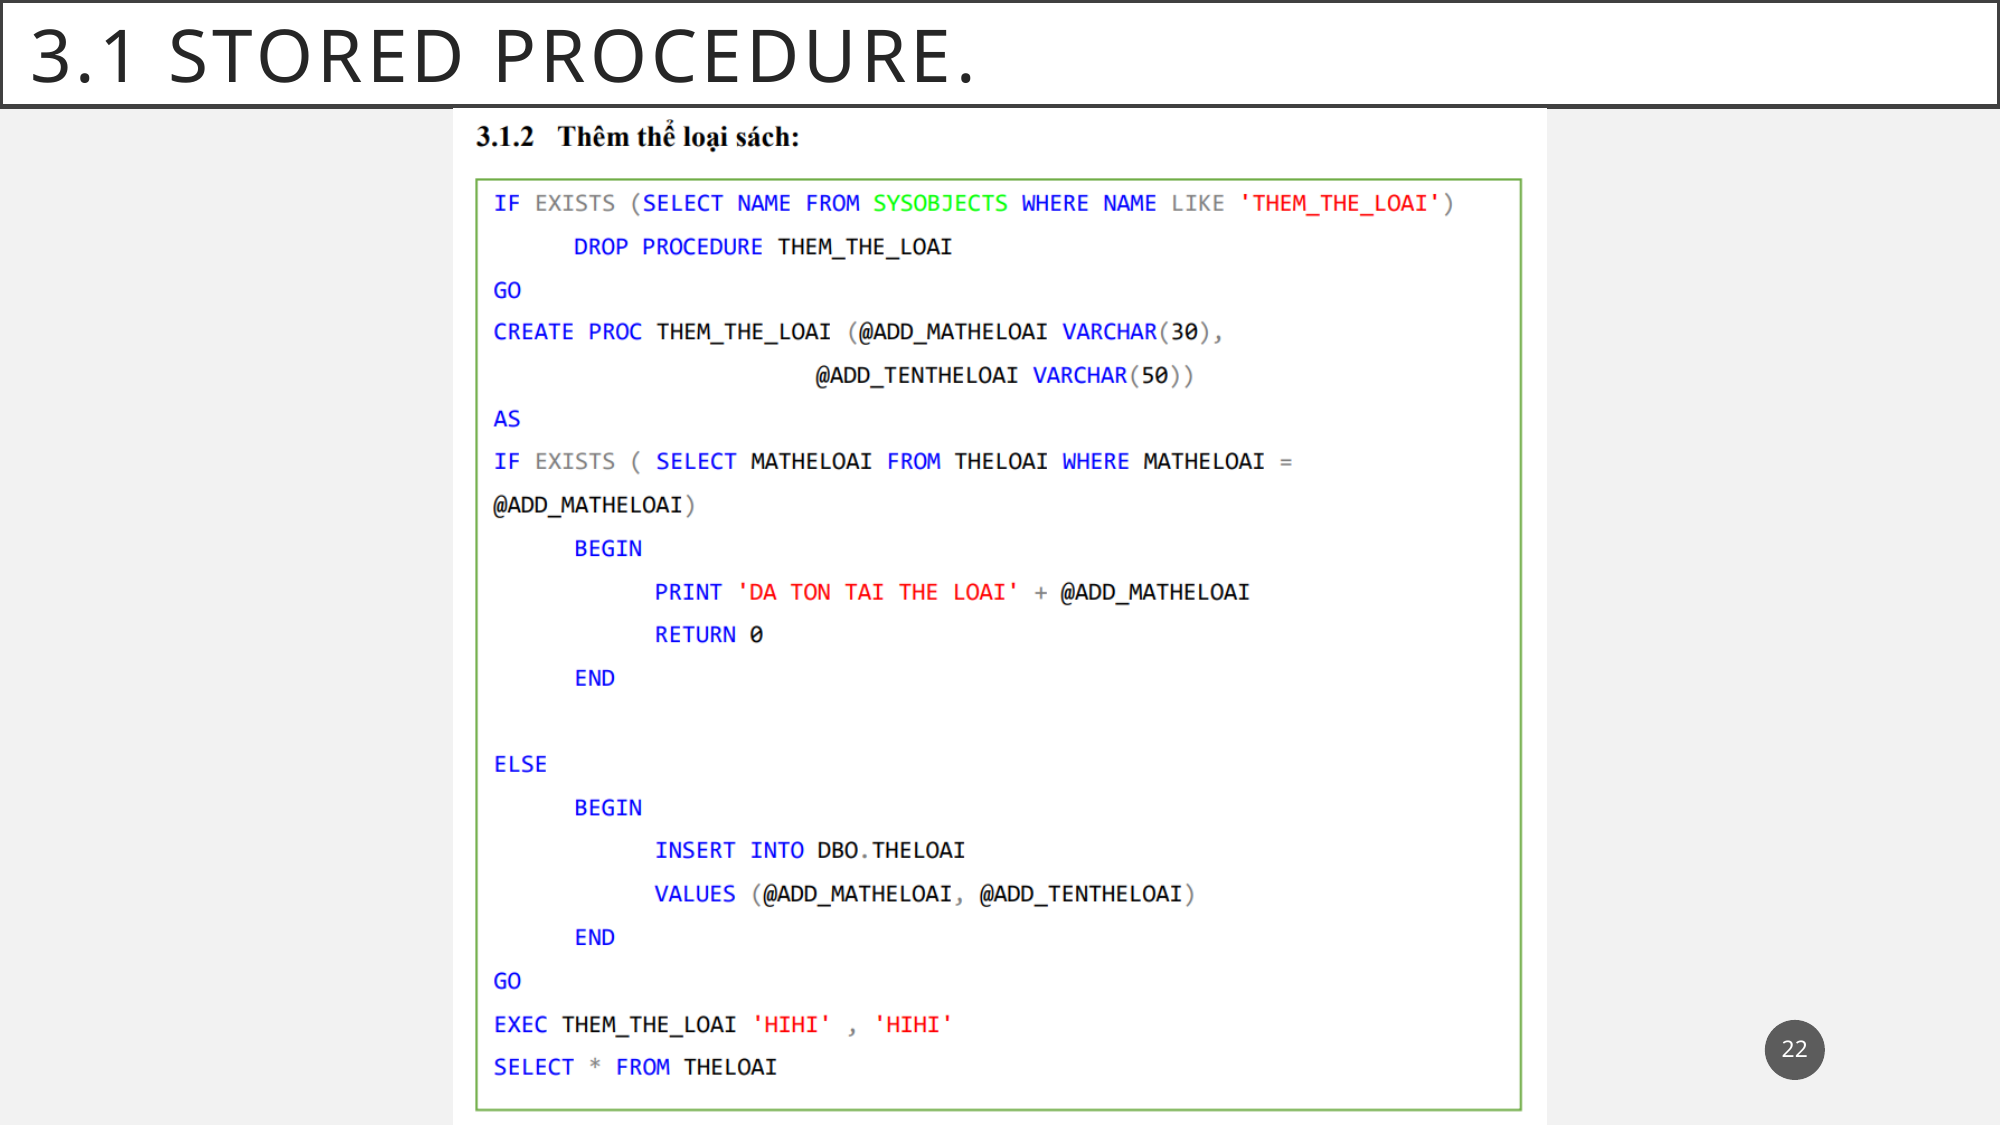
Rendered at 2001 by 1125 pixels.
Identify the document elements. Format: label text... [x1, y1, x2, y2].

slide_number 22 [1764, 1019, 1825, 1080]
picture [453, 108, 1547, 1125]
title 3.1 Stored Procedure. [0, 0, 2000, 109]
